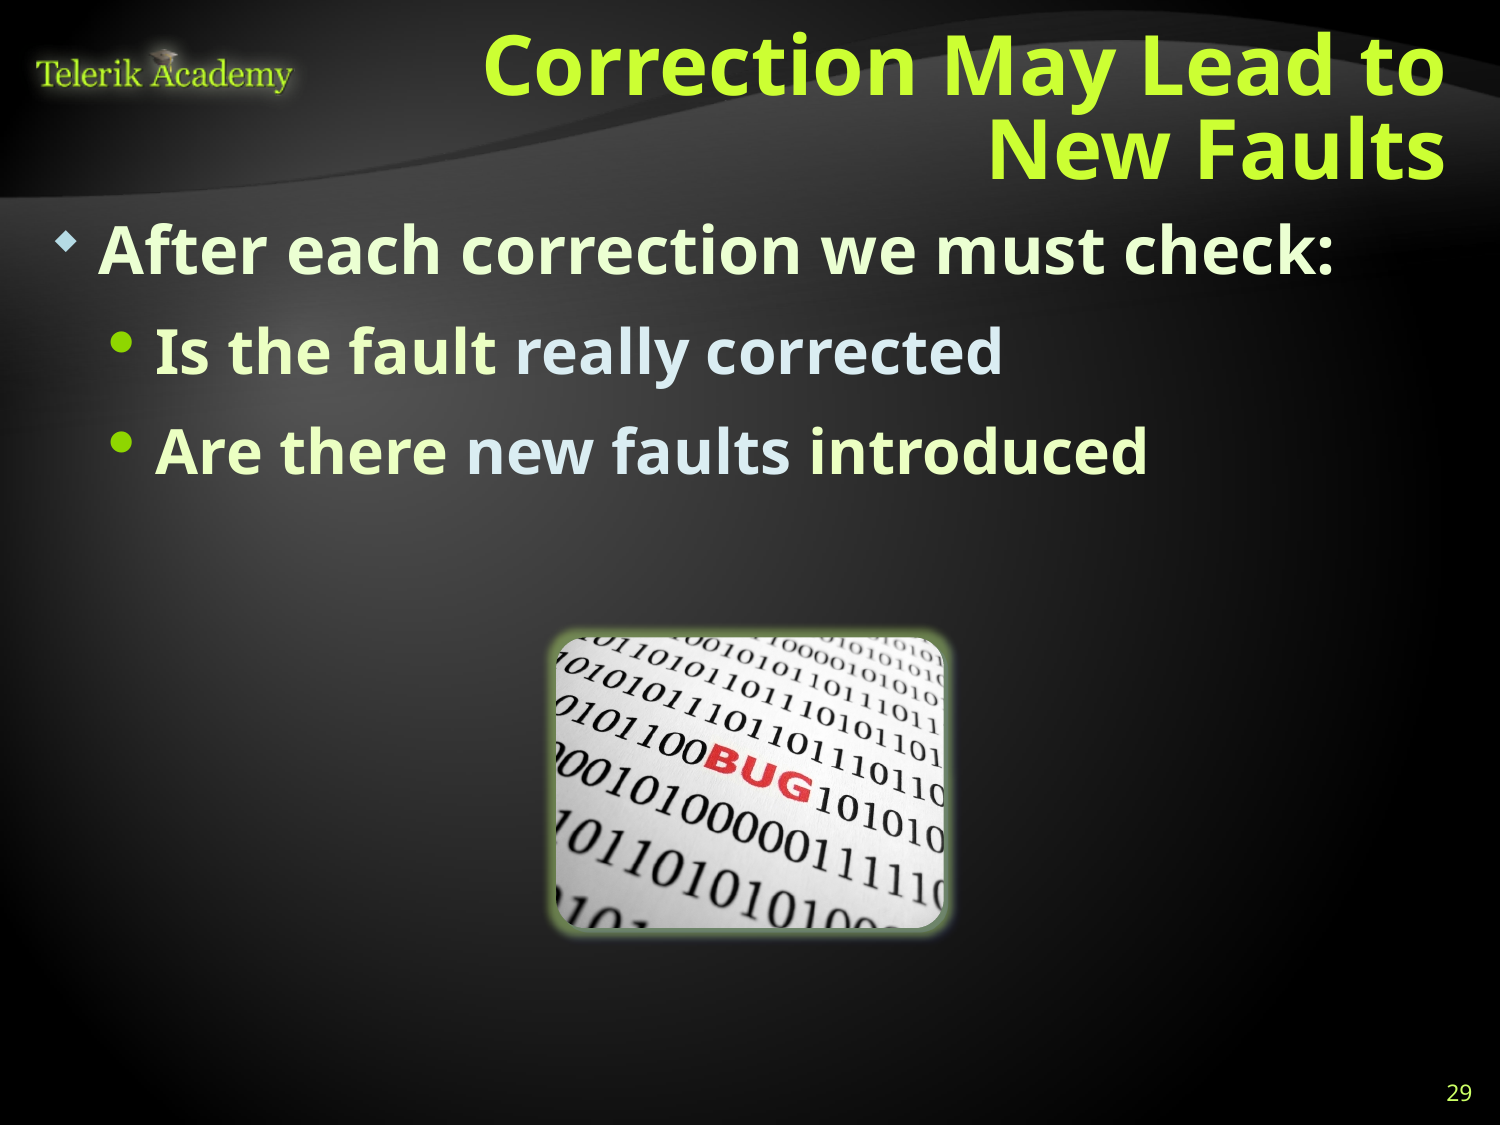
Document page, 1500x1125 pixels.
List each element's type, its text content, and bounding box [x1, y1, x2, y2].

picture [0, 0, 1500, 1125]
list After each correction we must check: Is the fault really corrected Are there new faults introduced [37, 200, 1463, 1088]
title Correction May Lead to New Faults [300, 37, 1463, 188]
slide_number 29 [1412, 1074, 1488, 1113]
